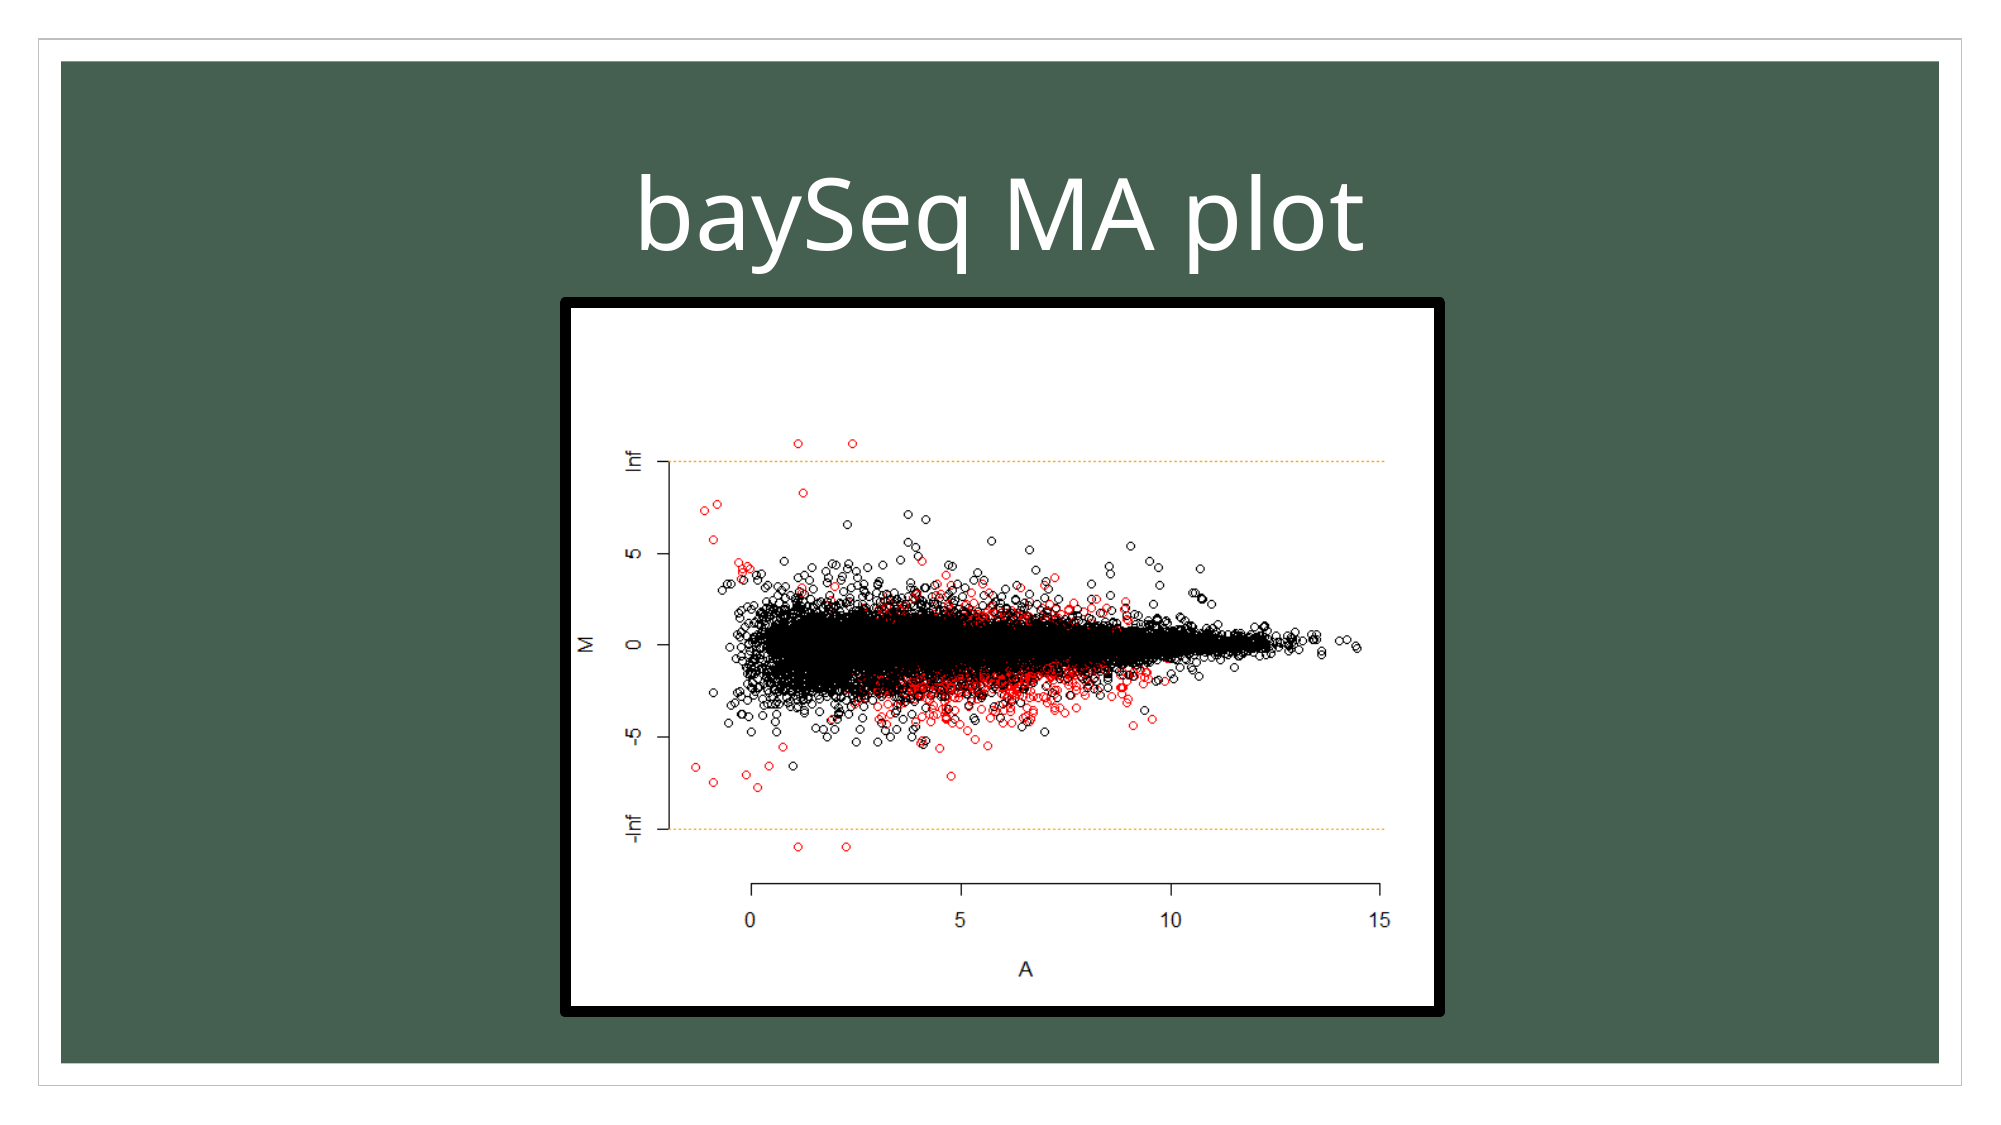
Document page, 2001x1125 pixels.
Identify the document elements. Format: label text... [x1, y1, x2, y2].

title baySeq MA plot [174, 105, 1825, 331]
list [570, 308, 1435, 1007]
